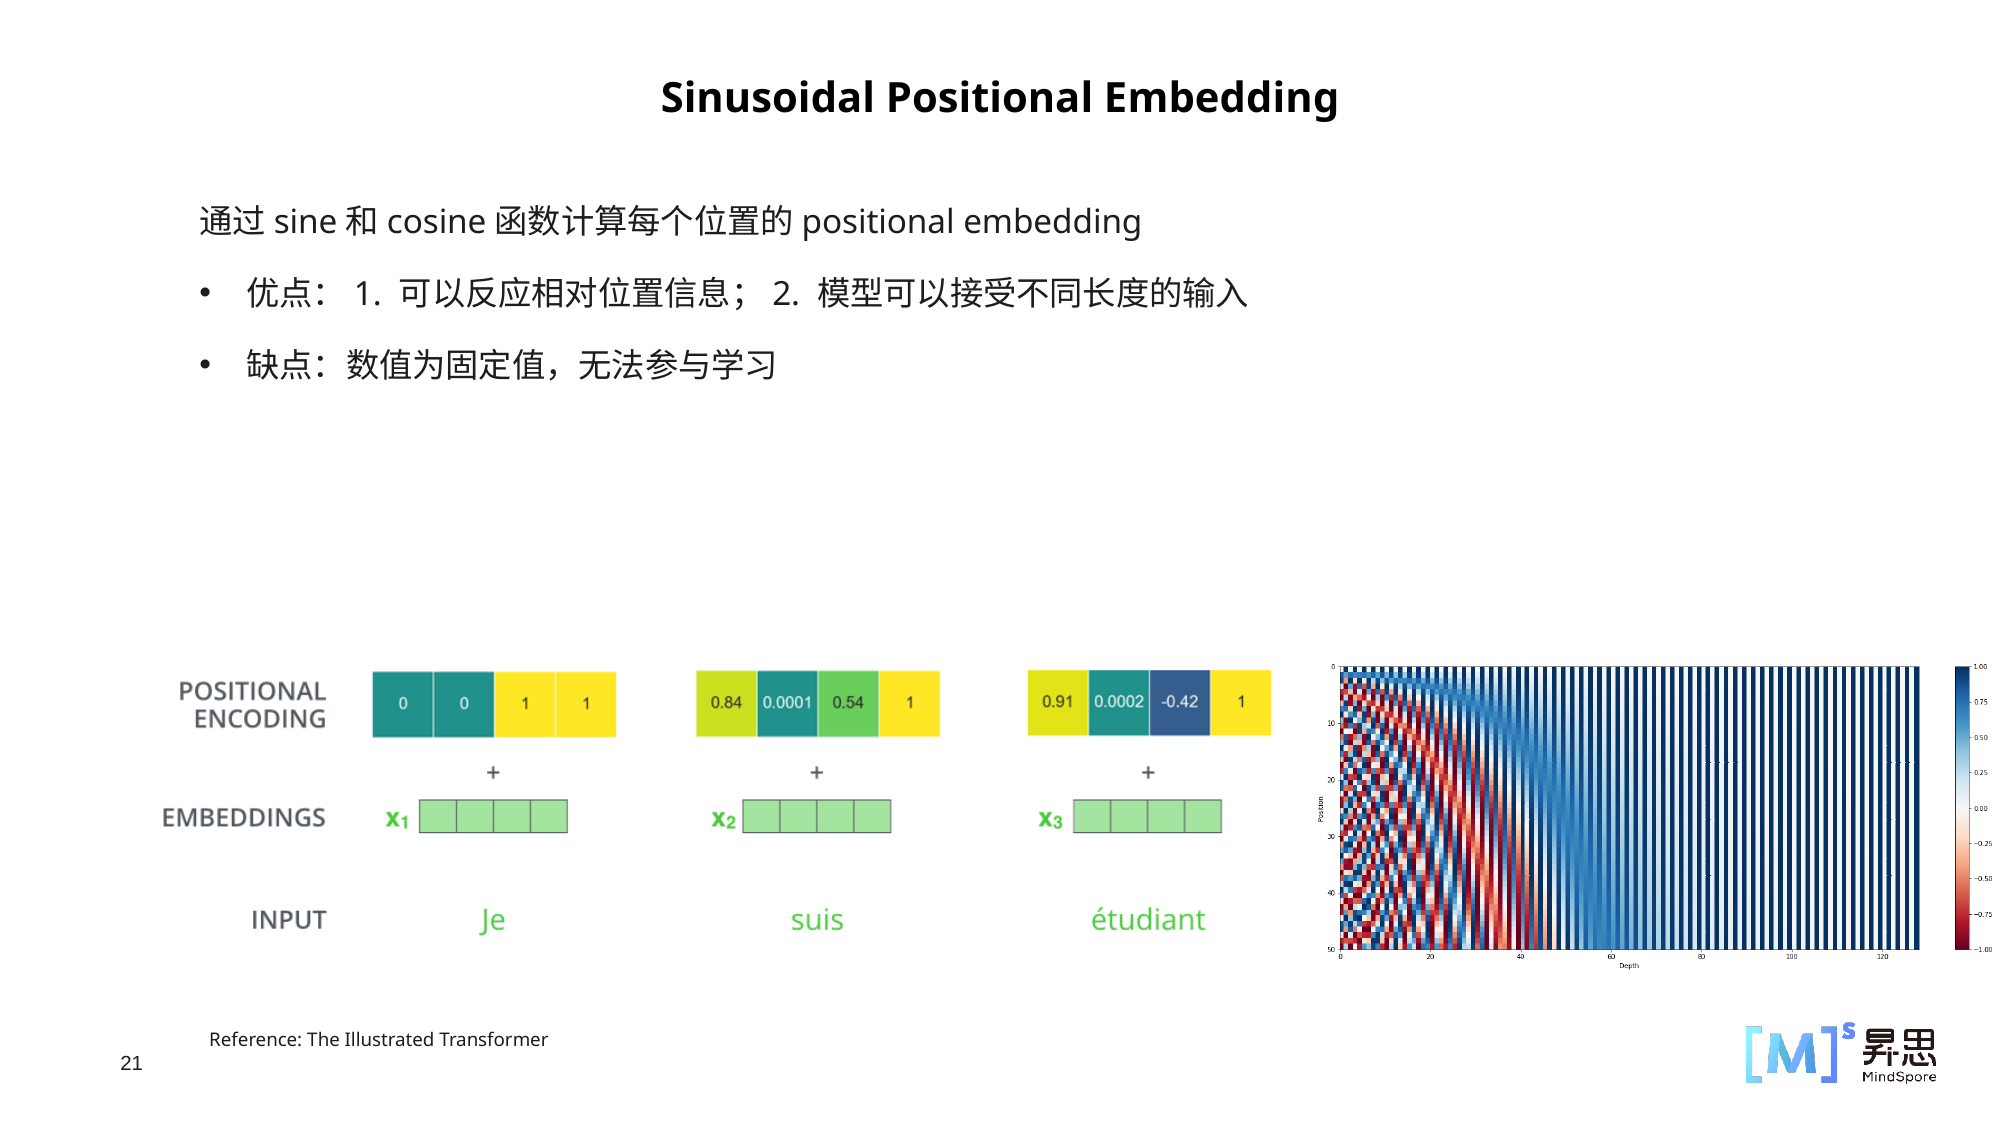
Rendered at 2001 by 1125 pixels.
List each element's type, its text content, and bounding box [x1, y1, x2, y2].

text_box Reference: The Illustrated Transformer [194, 1009, 1195, 1058]
text_box 通过sine和cosine函数计算每个位置的positional embedding 优点：1. 可以反应相对位置信息；2. 模型可以接受不同长度的输入 缺点：数值为固定值，无法参与学习 [184, 161, 1839, 463]
picture [139, 641, 2001, 977]
slide_number [1550, 1042, 2001, 1103]
picture [1742, 1020, 1942, 1042]
text_box Sinusoidal Positional Embedding [194, 70, 1807, 121]
